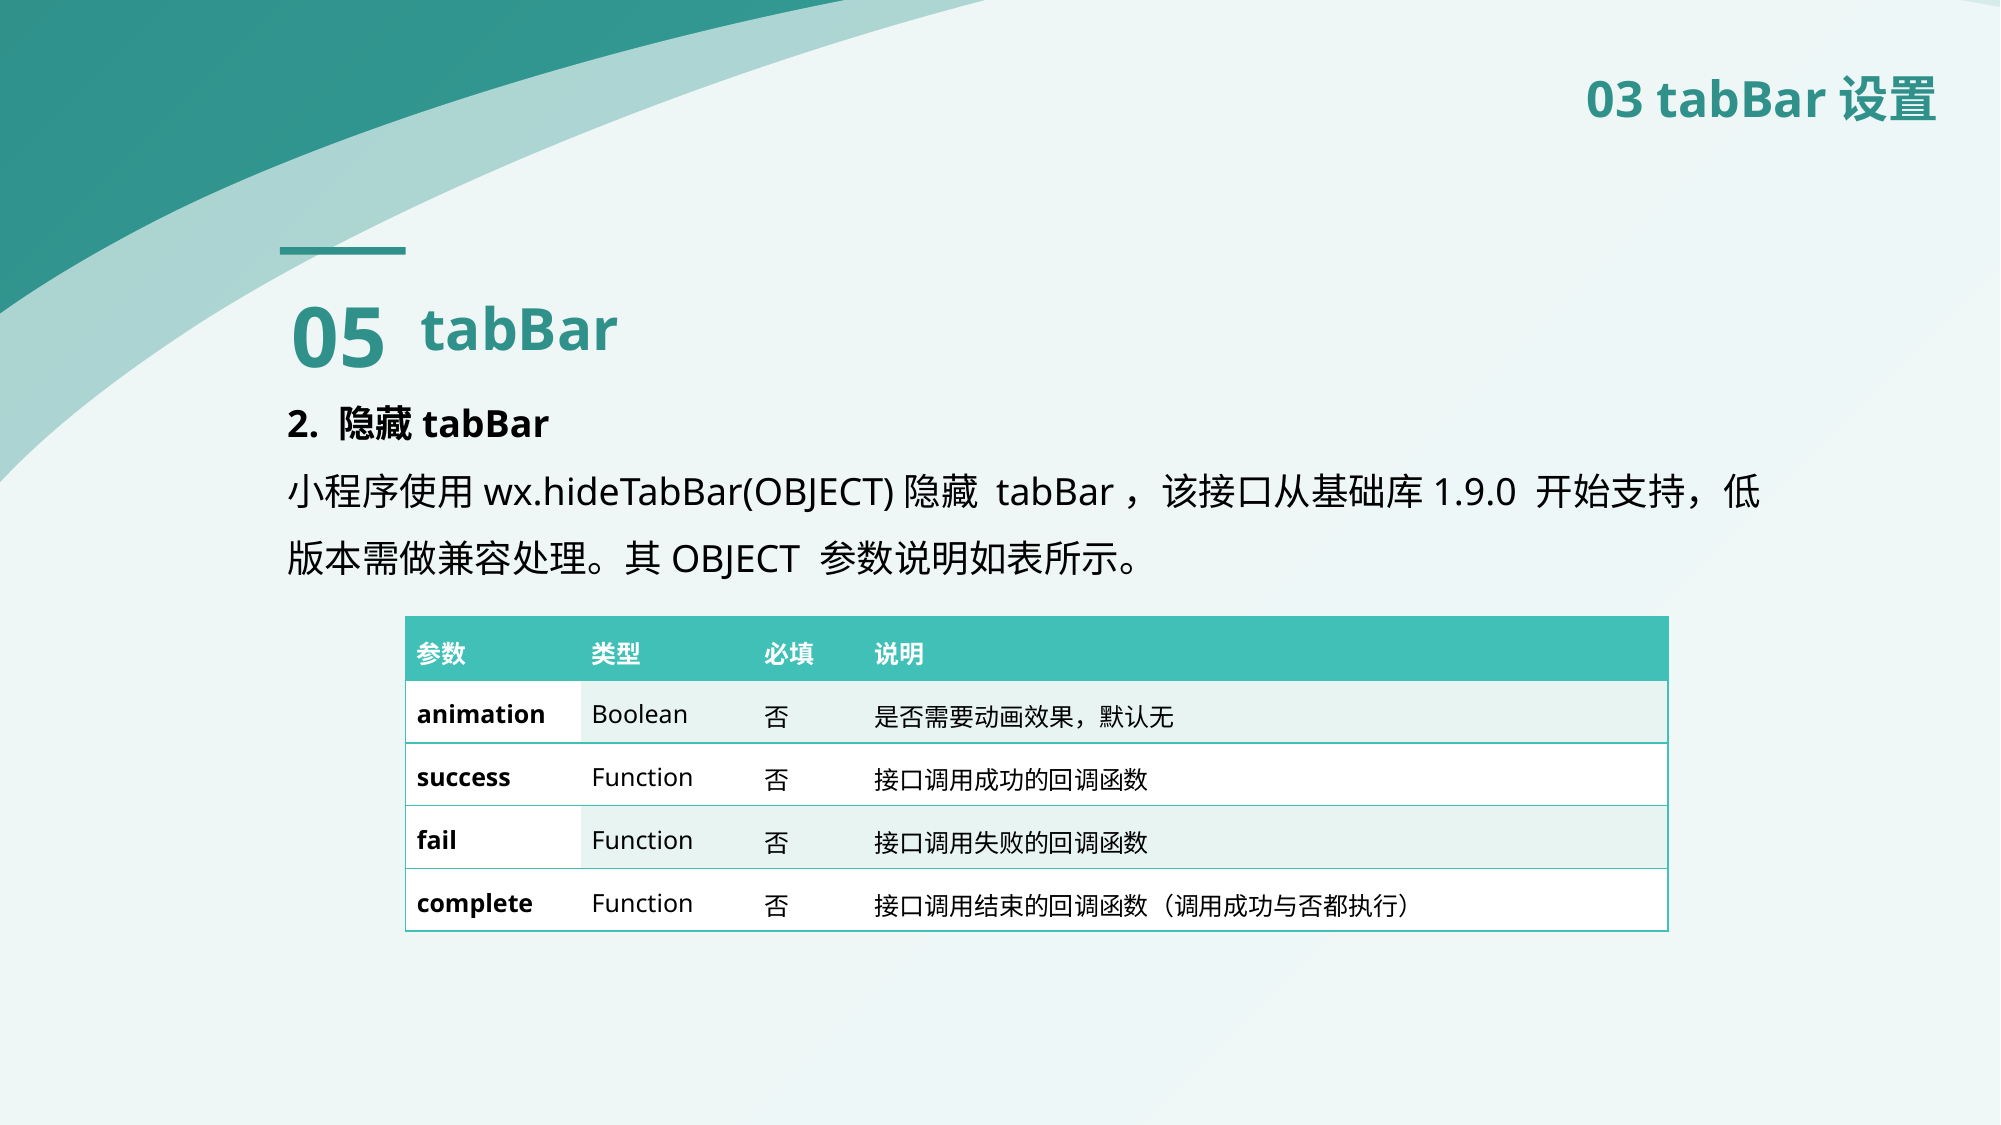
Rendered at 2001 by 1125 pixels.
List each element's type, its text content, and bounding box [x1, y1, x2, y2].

table_cell Boolean [581, 681, 753, 742]
table_cell Function [581, 806, 753, 868]
table_cell Function [581, 869, 753, 930]
table_header 参数 [406, 618, 581, 679]
table_cell success [406, 744, 581, 805]
list 03 tabBar设置 [1083, 41, 1955, 162]
table_cell 接口调用成功的回调函数 [863, 744, 1667, 805]
table_cell 否 [753, 744, 863, 805]
text_box 2. 隐藏tabBar 小程序使用wx.hideTabBar(OBJECT)隐藏 tabBar，该接口从基础库1.9.0 开始支持，低版本需做兼容处理。其OBJECT 参数说明如表所示。 [272, 370, 1809, 656]
table_cell 否 [753, 869, 863, 930]
table_cell animation [406, 681, 581, 742]
table_cell 接口调用失败的回调函数 [863, 806, 1667, 868]
table_cell 接口调用结束的回调函数（调用成功与否都执行） [863, 869, 1667, 930]
text_box [402, 246, 407, 256]
table_header 必填 [753, 618, 863, 679]
text_box tabBar [405, 263, 634, 369]
table_cell Function [581, 744, 753, 805]
table_cell 是否需要动画效果，默认无 [863, 681, 1667, 742]
table_cell complete [406, 869, 581, 930]
table_header 类型 [581, 618, 753, 679]
table_cell fail [406, 806, 581, 868]
text_box 05 [276, 246, 402, 392]
table_cell 否 [753, 681, 863, 742]
table_header 说明 [863, 618, 1667, 679]
table_cell 否 [753, 806, 863, 868]
